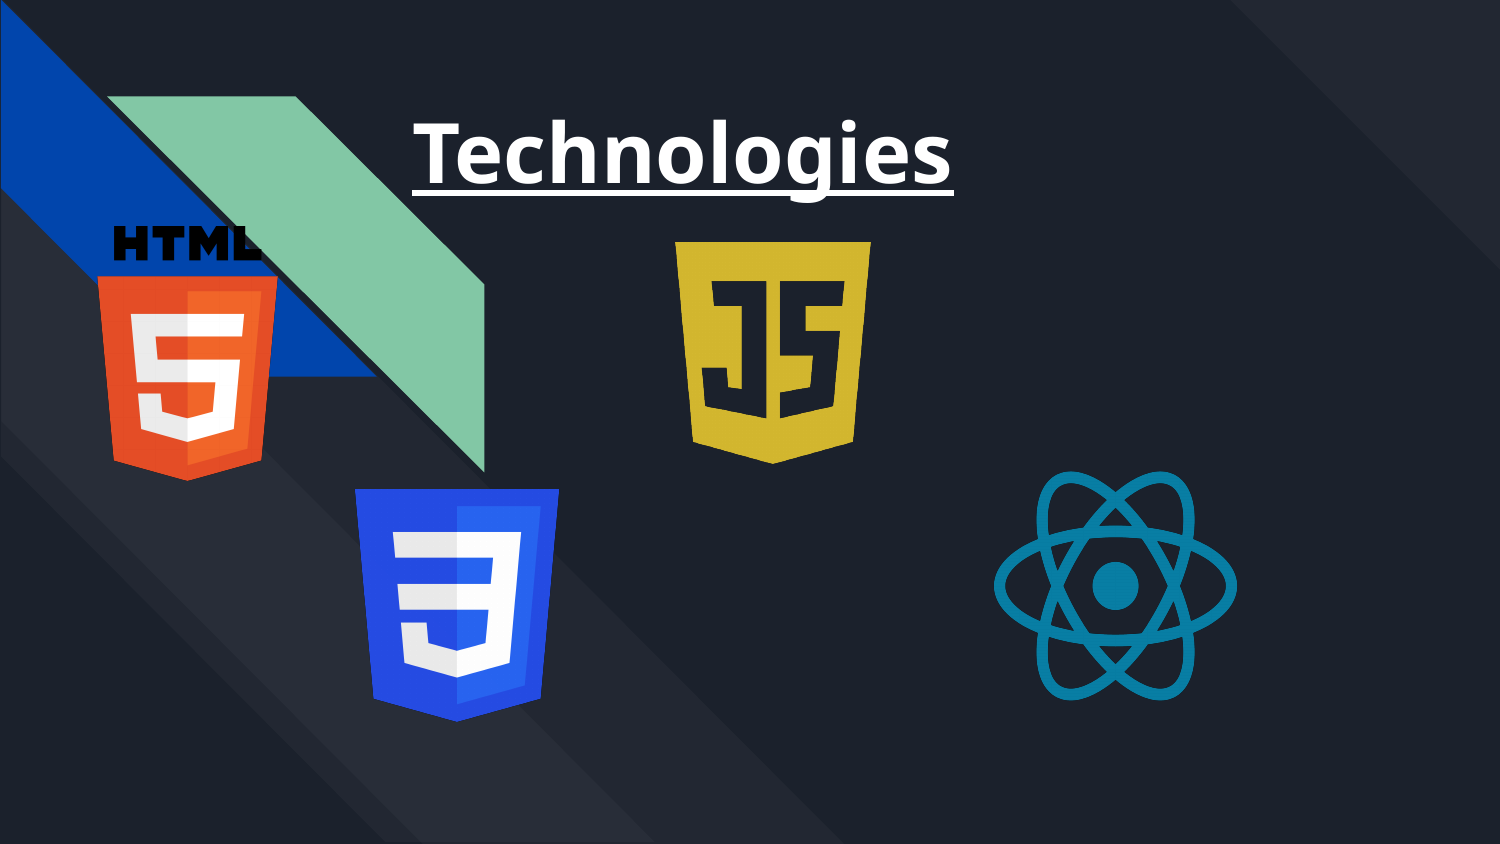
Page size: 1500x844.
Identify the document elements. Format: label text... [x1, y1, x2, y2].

picture [59, 225, 315, 481]
title Technologies [397, 85, 1500, 227]
picture [988, 463, 1244, 709]
picture [662, 242, 885, 465]
picture [341, 489, 574, 722]
